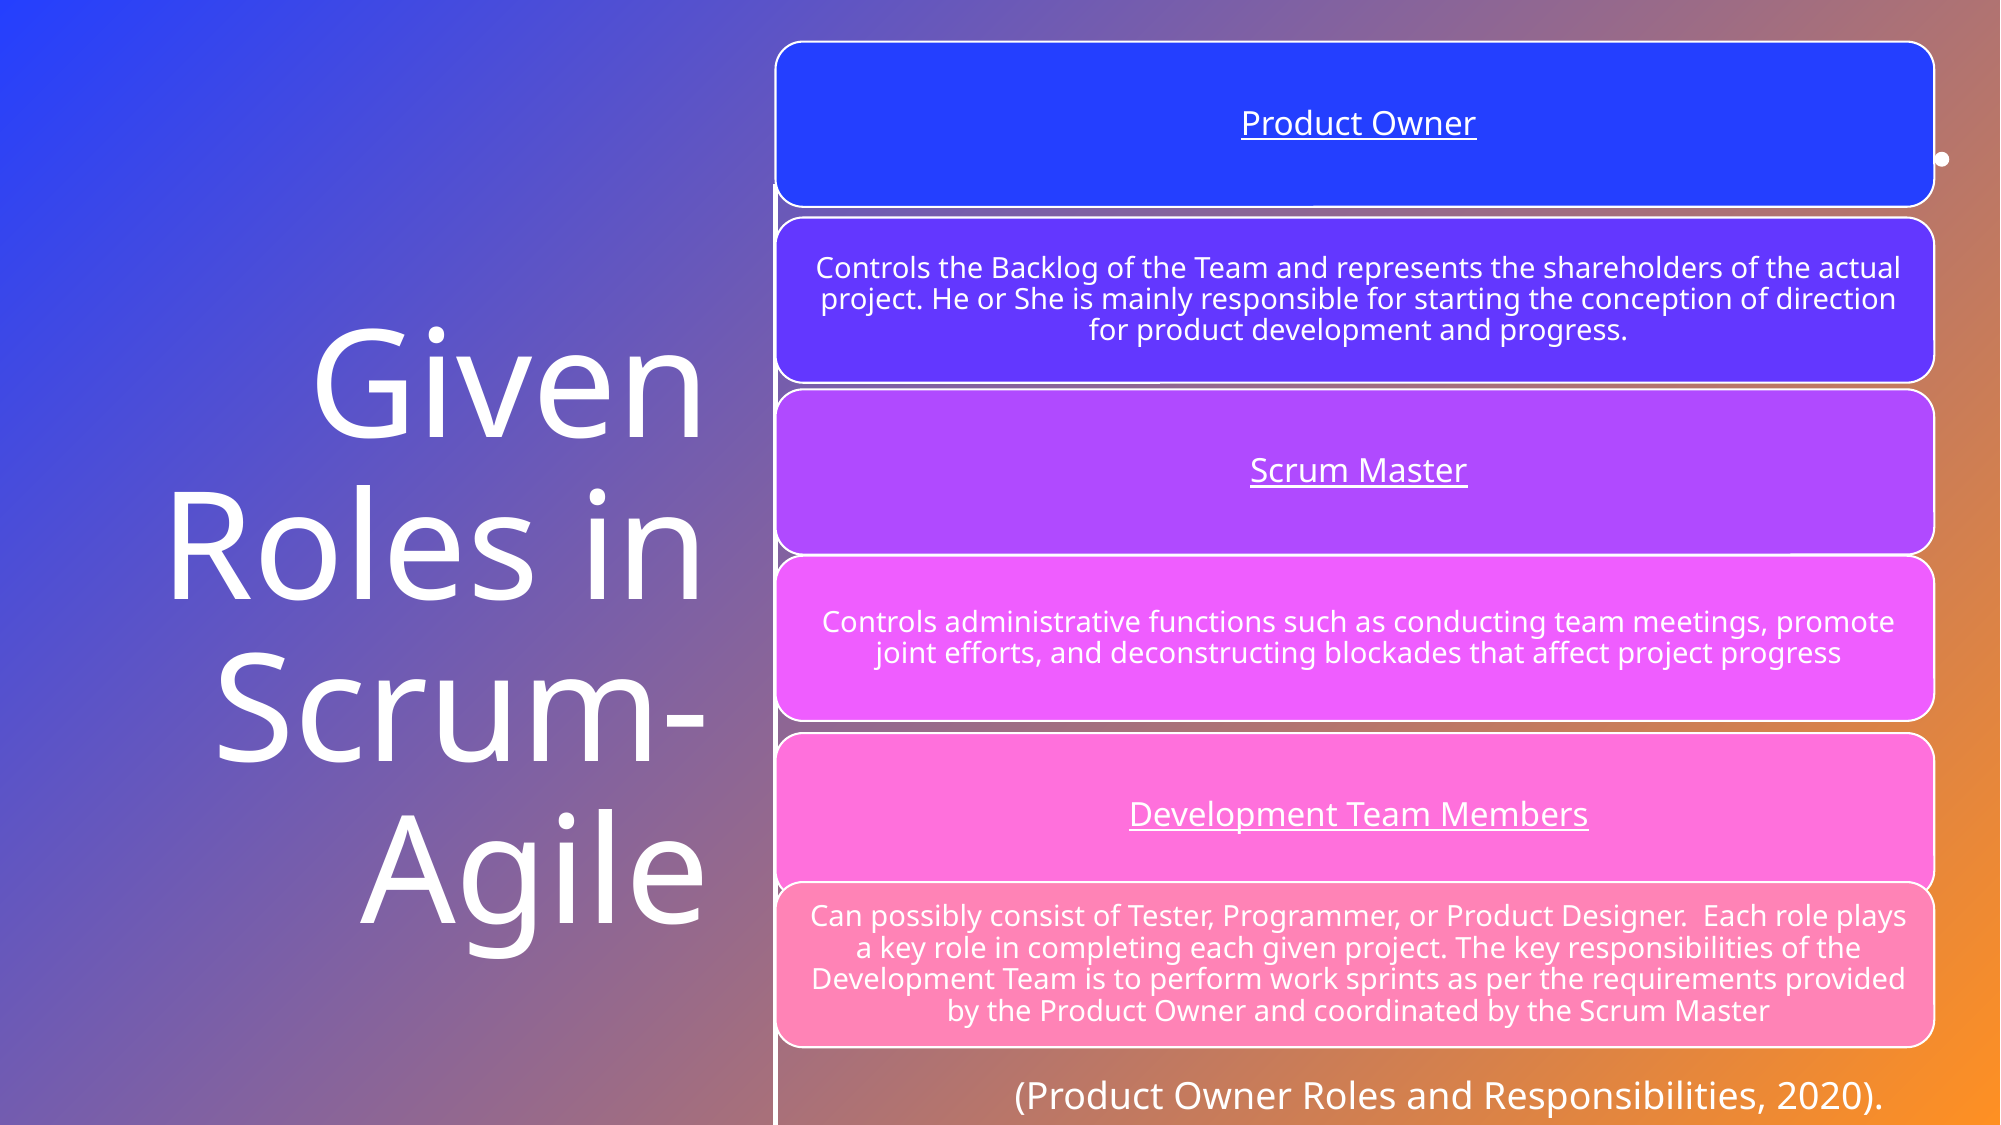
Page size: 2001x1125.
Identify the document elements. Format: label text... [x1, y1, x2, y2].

text_box [0, 0, 2000, 1125]
text_box (Product Owner Roles and Responsibilities, 2020). [999, 1064, 1958, 1125]
text_box [1936, 151, 1950, 167]
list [775, 3, 1935, 1113]
title Given Roles in Scrum-Agile [78, 174, 725, 1091]
